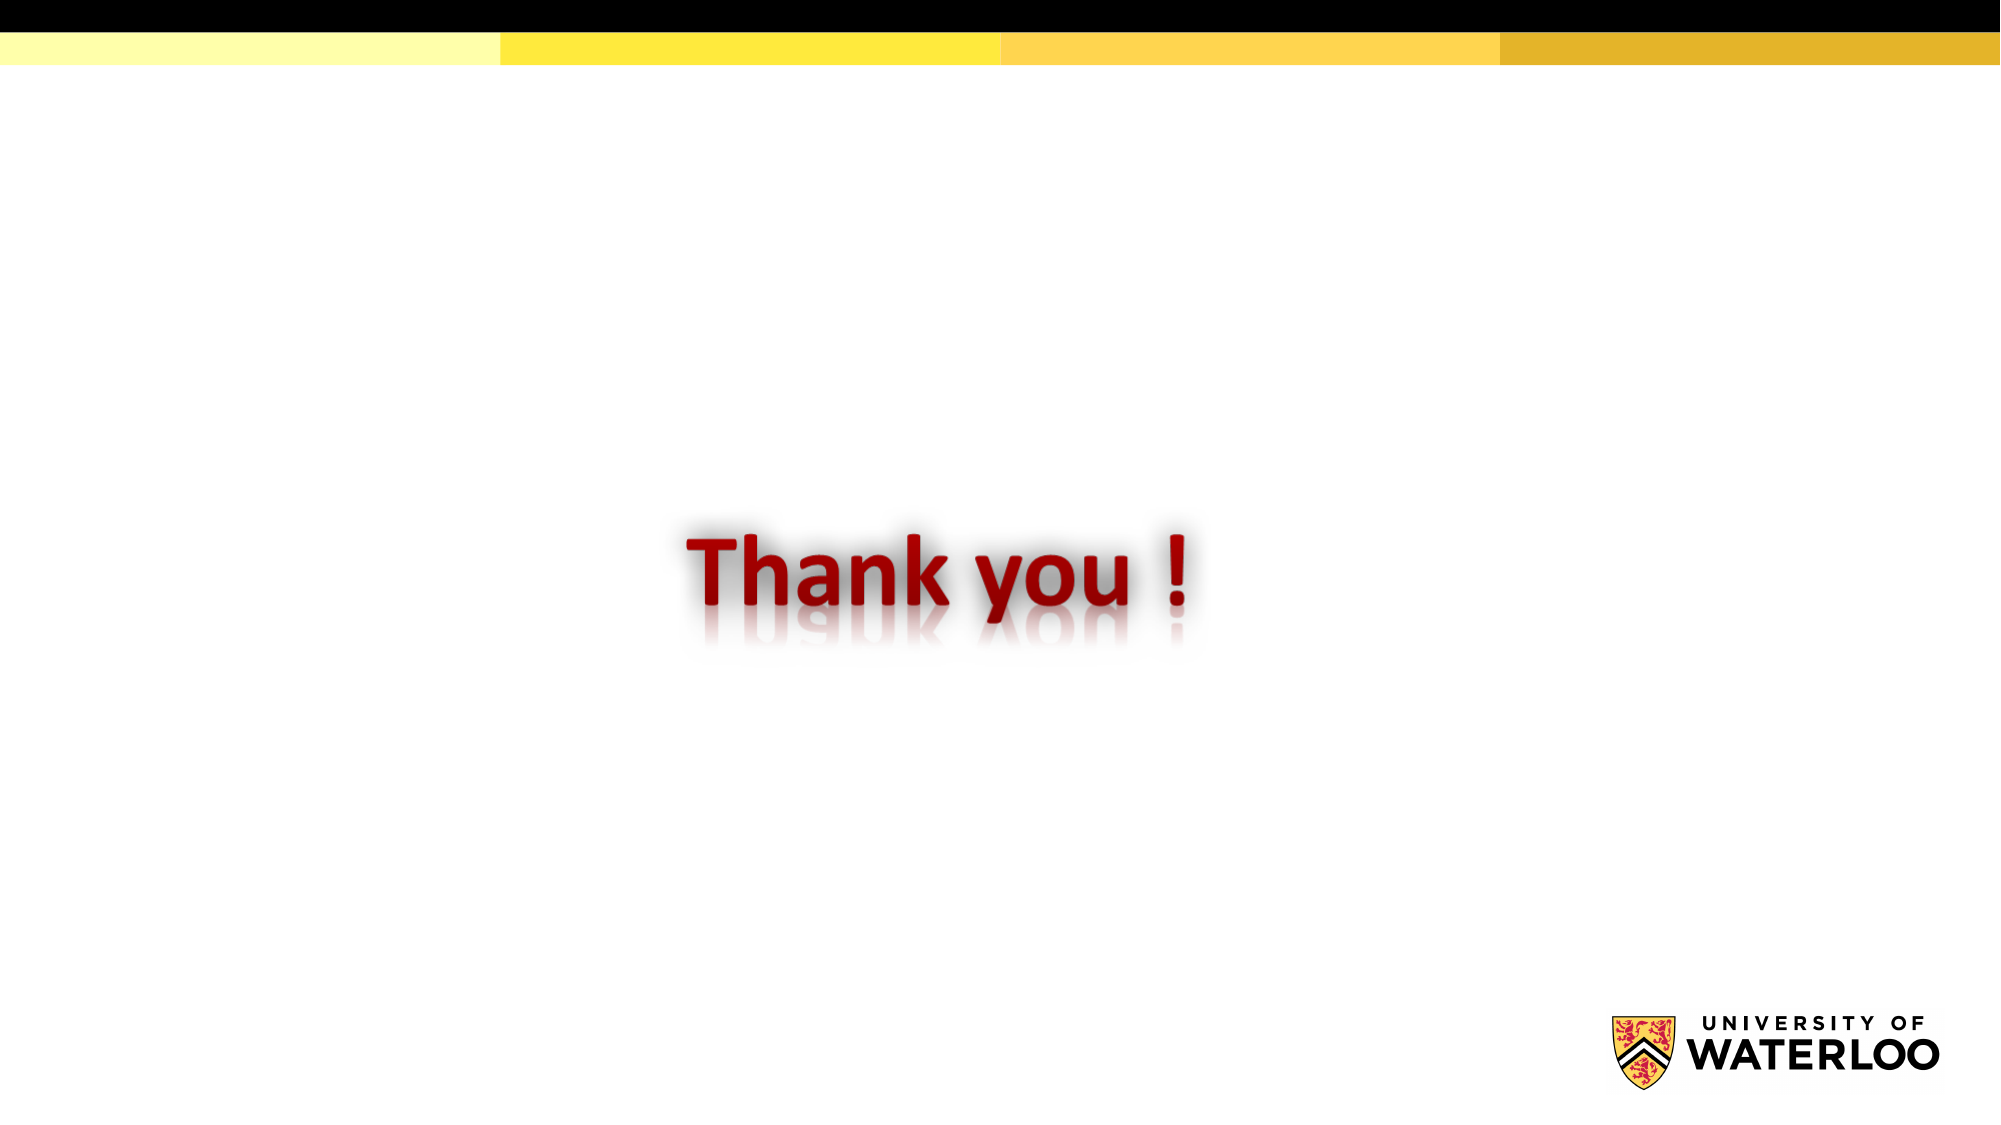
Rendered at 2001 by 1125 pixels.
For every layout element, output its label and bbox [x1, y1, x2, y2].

title [622, 468, 1947, 704]
picture [1606, 1008, 1945, 1095]
